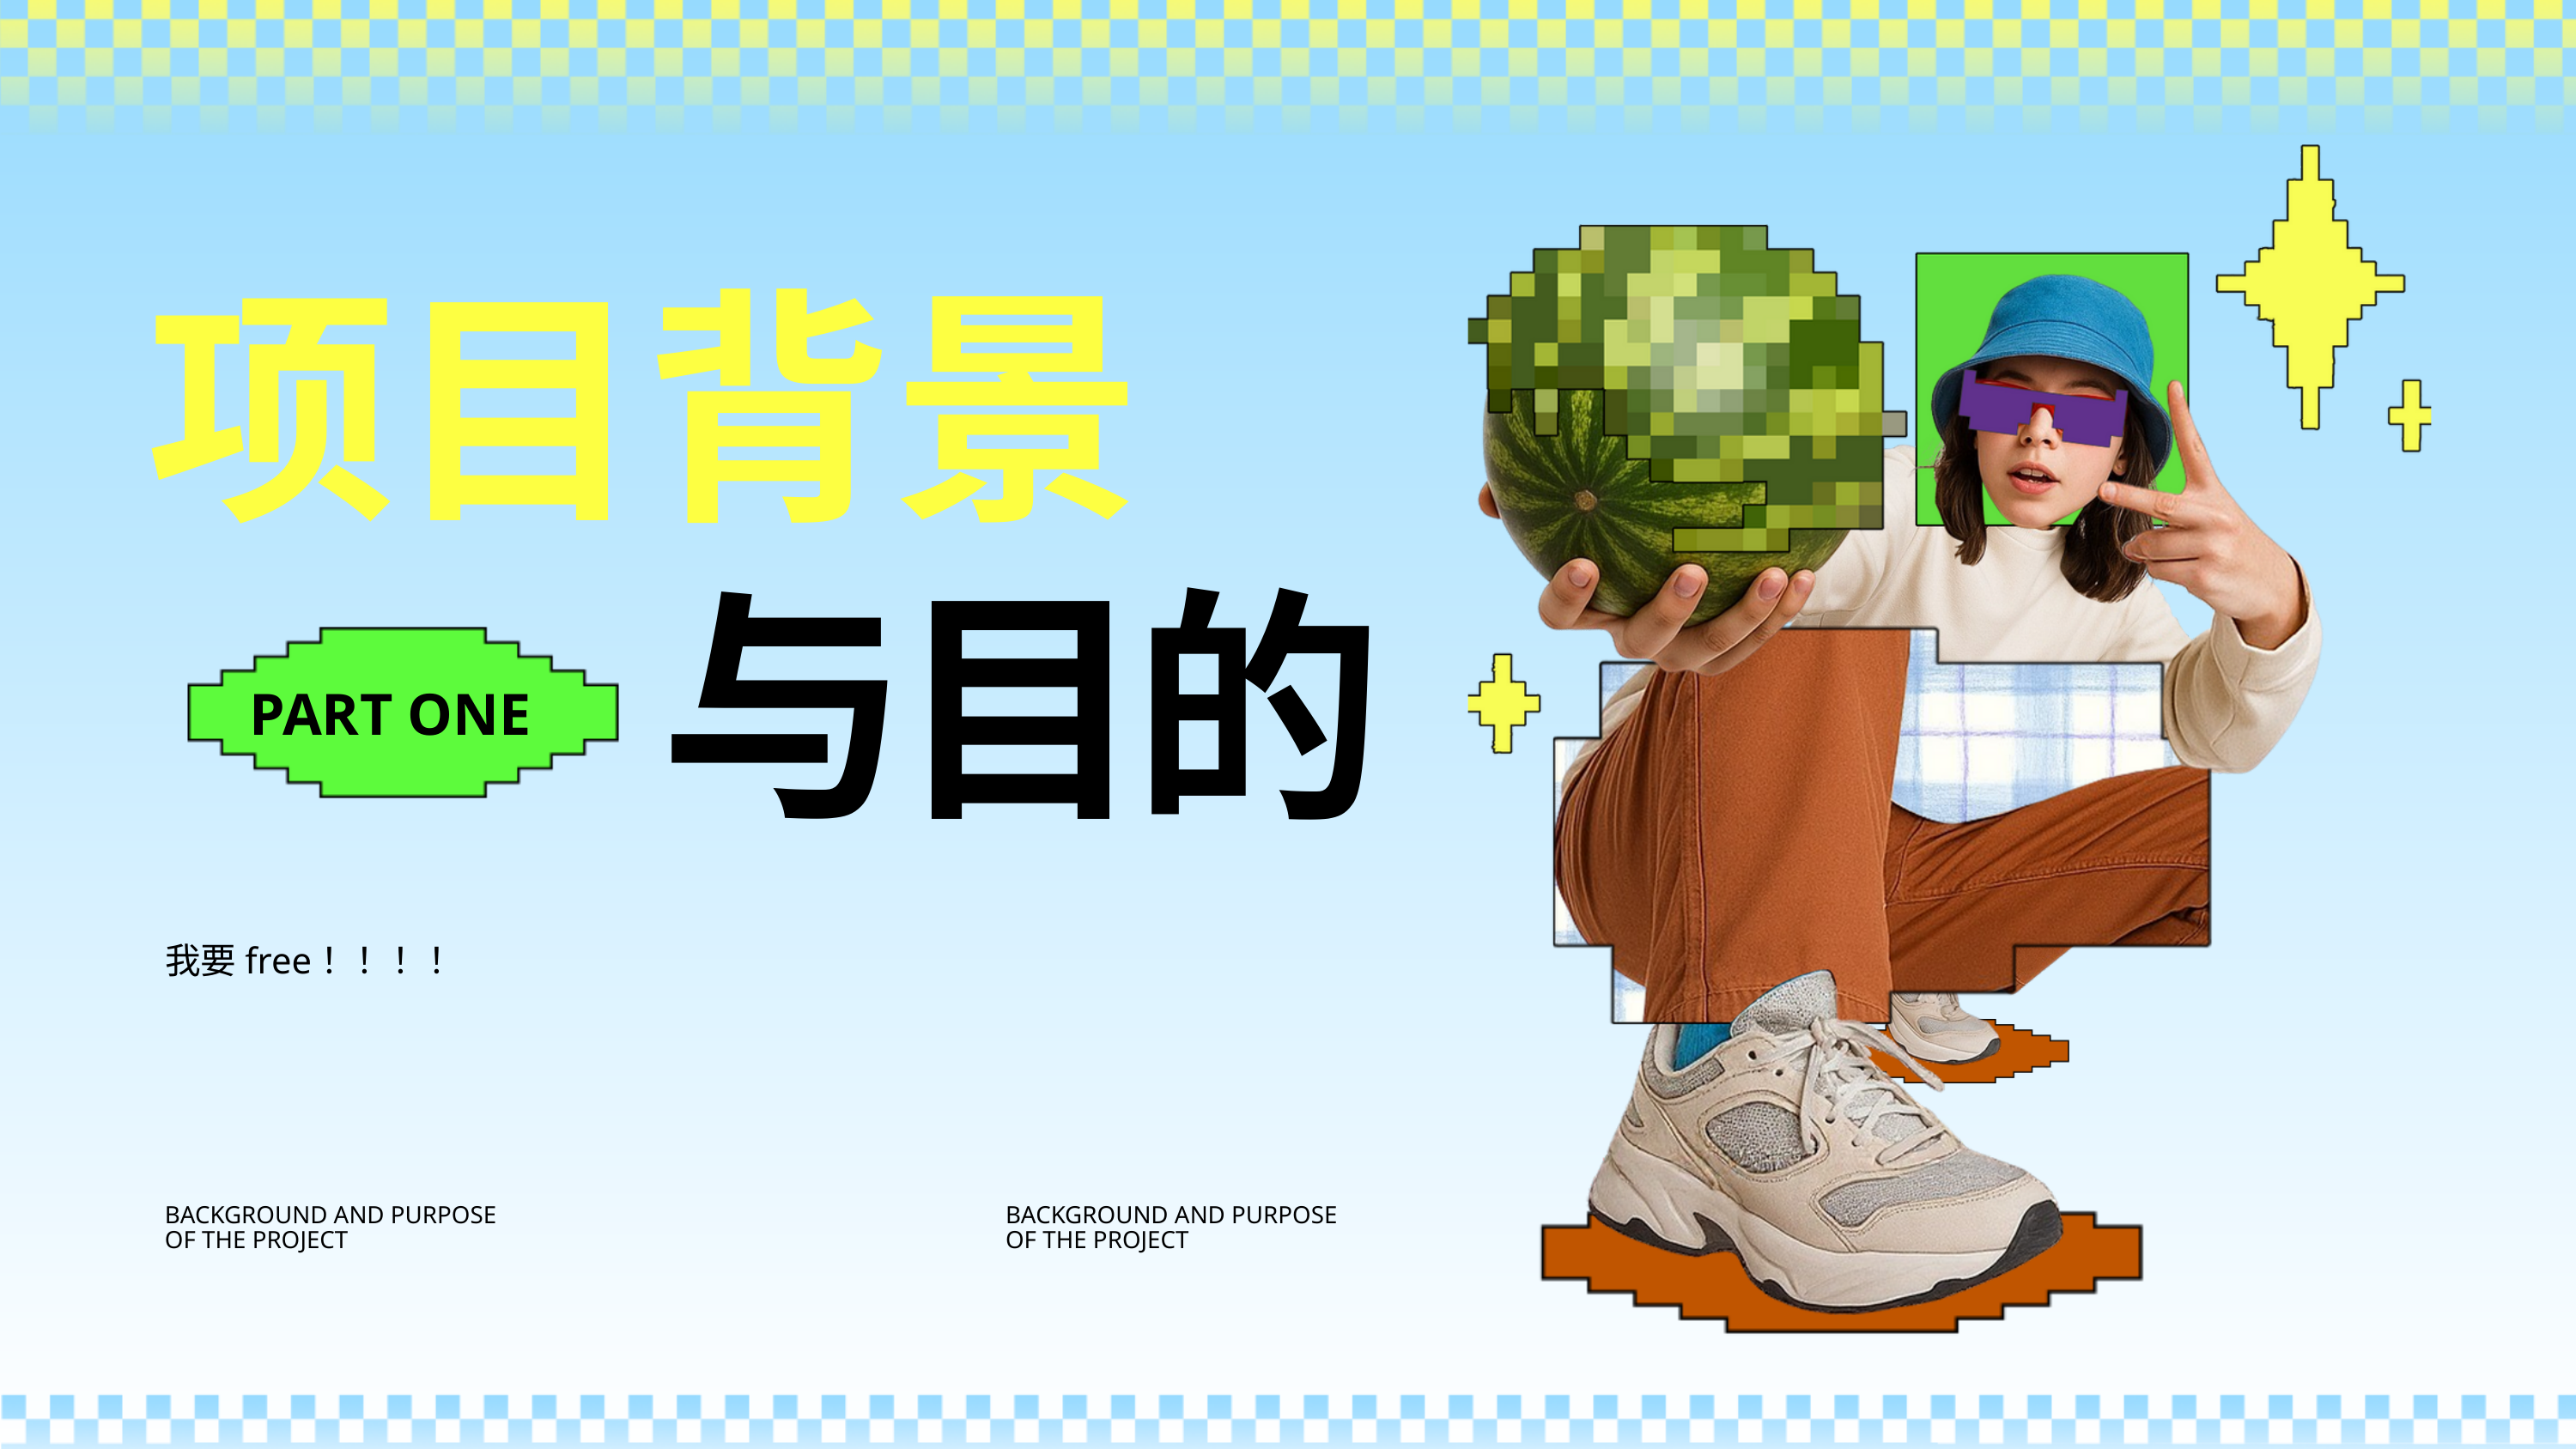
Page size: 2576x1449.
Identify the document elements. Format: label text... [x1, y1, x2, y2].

text_box 项目背景 [147, 201, 1288, 551]
text_box [1467, 144, 2432, 1315]
text_box PART ONE [249, 687, 587, 748]
text_box [0, 1392, 2576, 1449]
text_box [0, 0, 2576, 135]
text_box BACKGROUND AND PURPOSE OF THE PROJECT [164, 1203, 529, 1254]
text_box BACKGROUND AND PURPOSE OF THE PROJECT [1005, 1203, 1370, 1254]
text_box [1538, 1315, 2146, 1338]
text_box 我要free！！！！ [164, 924, 1370, 982]
text_box [186, 626, 621, 803]
text_box 与目的 [659, 500, 1539, 850]
